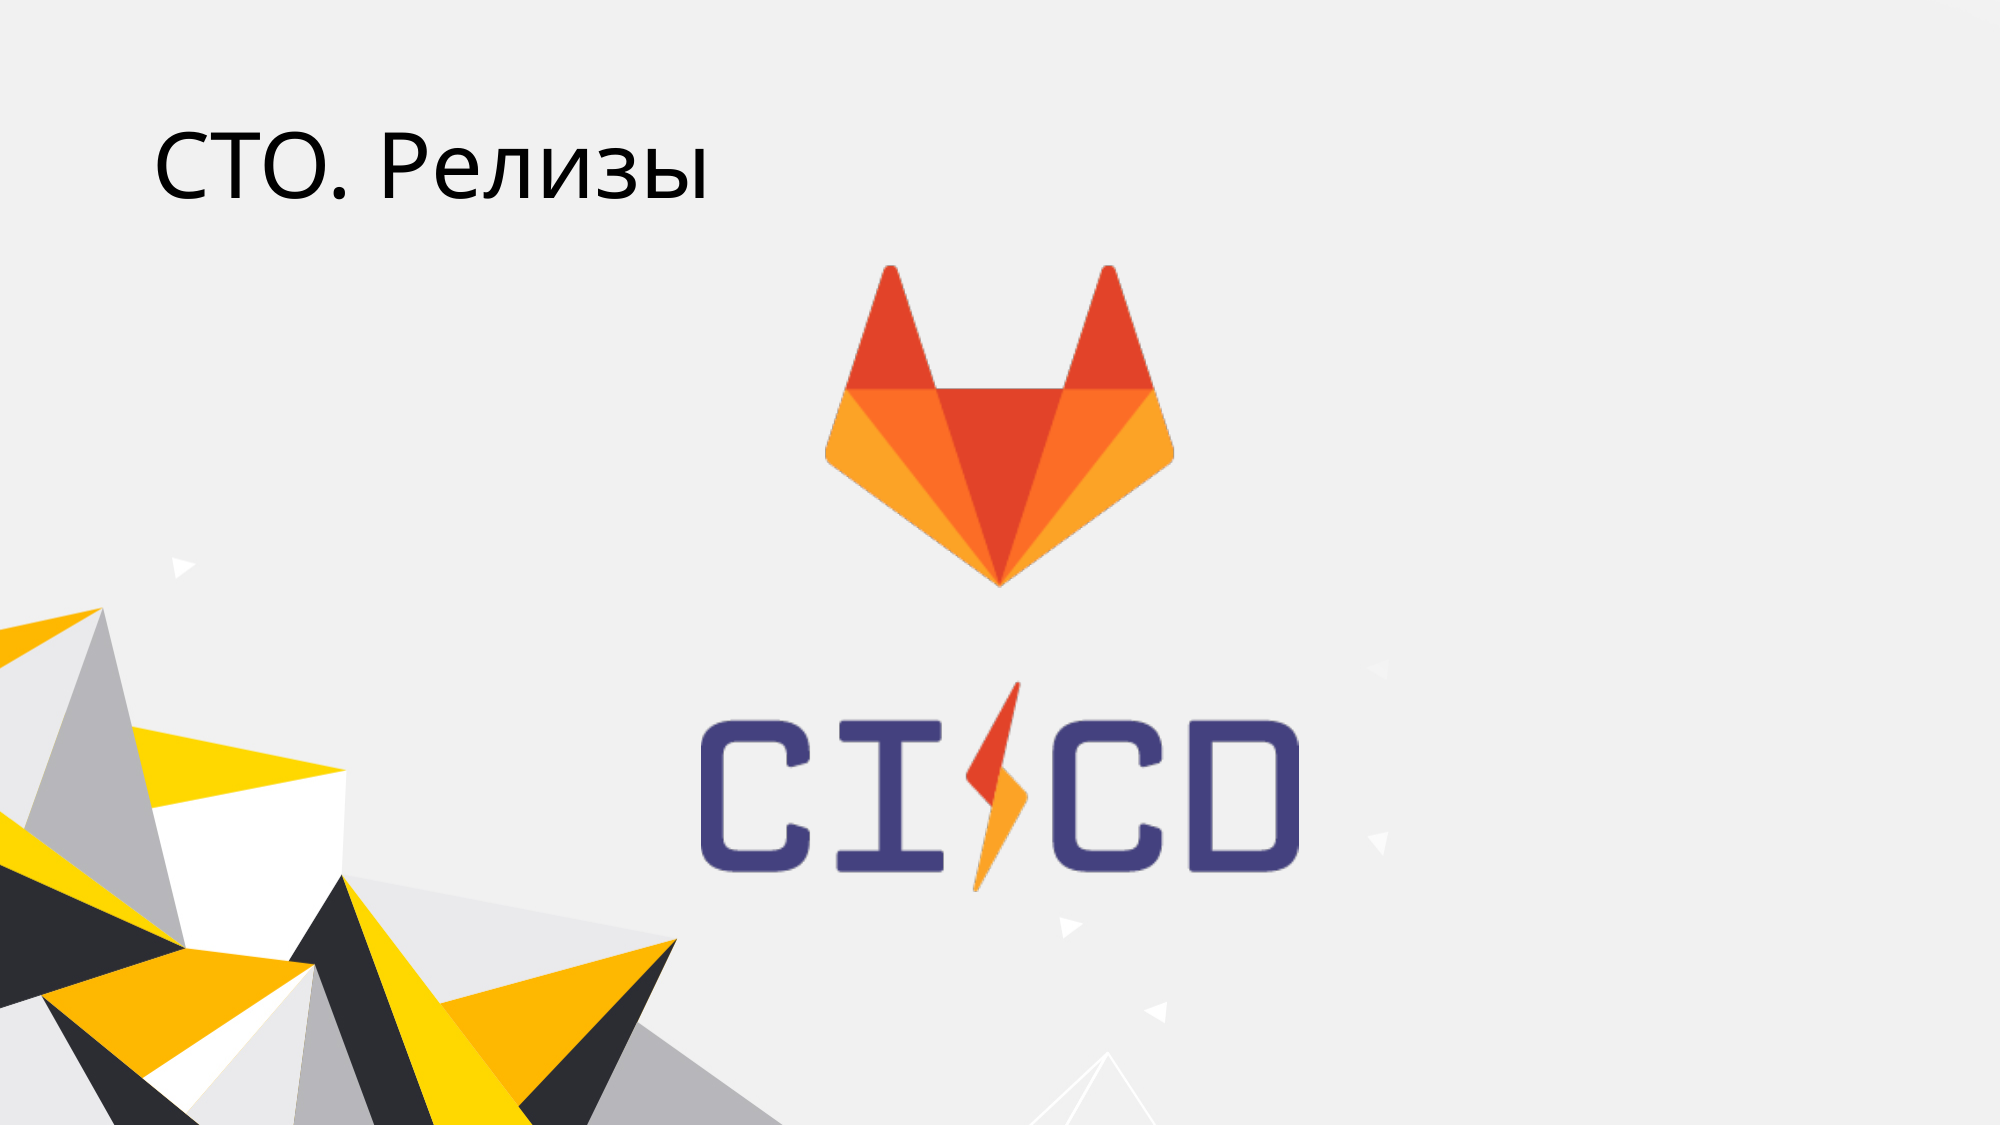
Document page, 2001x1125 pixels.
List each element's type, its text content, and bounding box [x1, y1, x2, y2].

picture [0, 0, 2000, 1125]
title CTO. Релизы [137, 59, 1863, 278]
